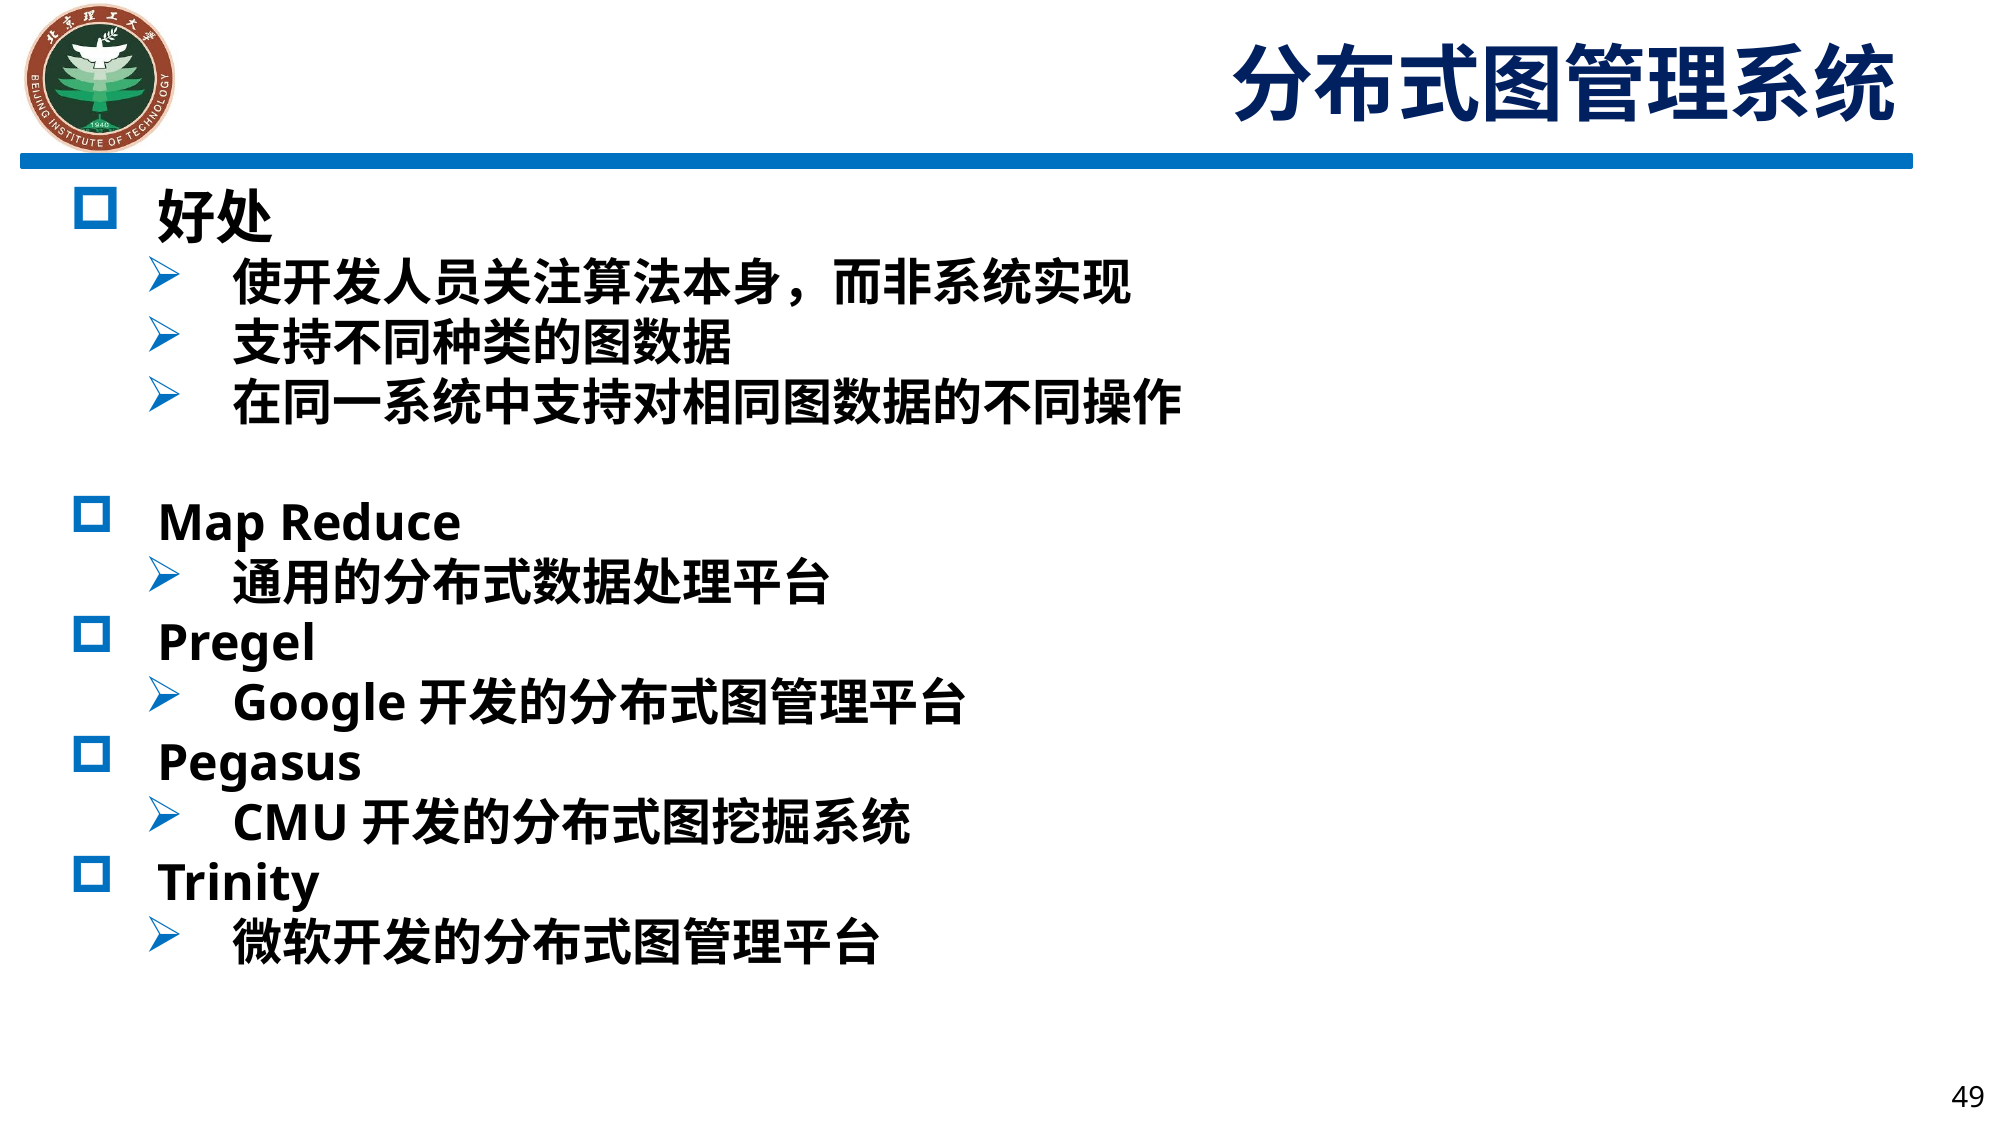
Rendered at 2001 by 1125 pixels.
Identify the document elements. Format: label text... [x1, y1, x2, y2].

picture [21, 0, 178, 153]
text_box 49 [1687, 1049, 2000, 1125]
text_box 好处 使开发人员关注算法本身，而非系统实现 支持不同种类的图数据 在同一系统中支持对相同图数据的不同操作 Map Reduce 通用的分布式数据处理平台 Pregel Google开发的分布式图管理平台 Pegasus CMU开发的分布式图挖掘系统 Trinity 微软开发的分布式图管理平台 [54, 173, 1530, 1125]
text_box 分布式图管理系统 [962, 51, 1912, 139]
